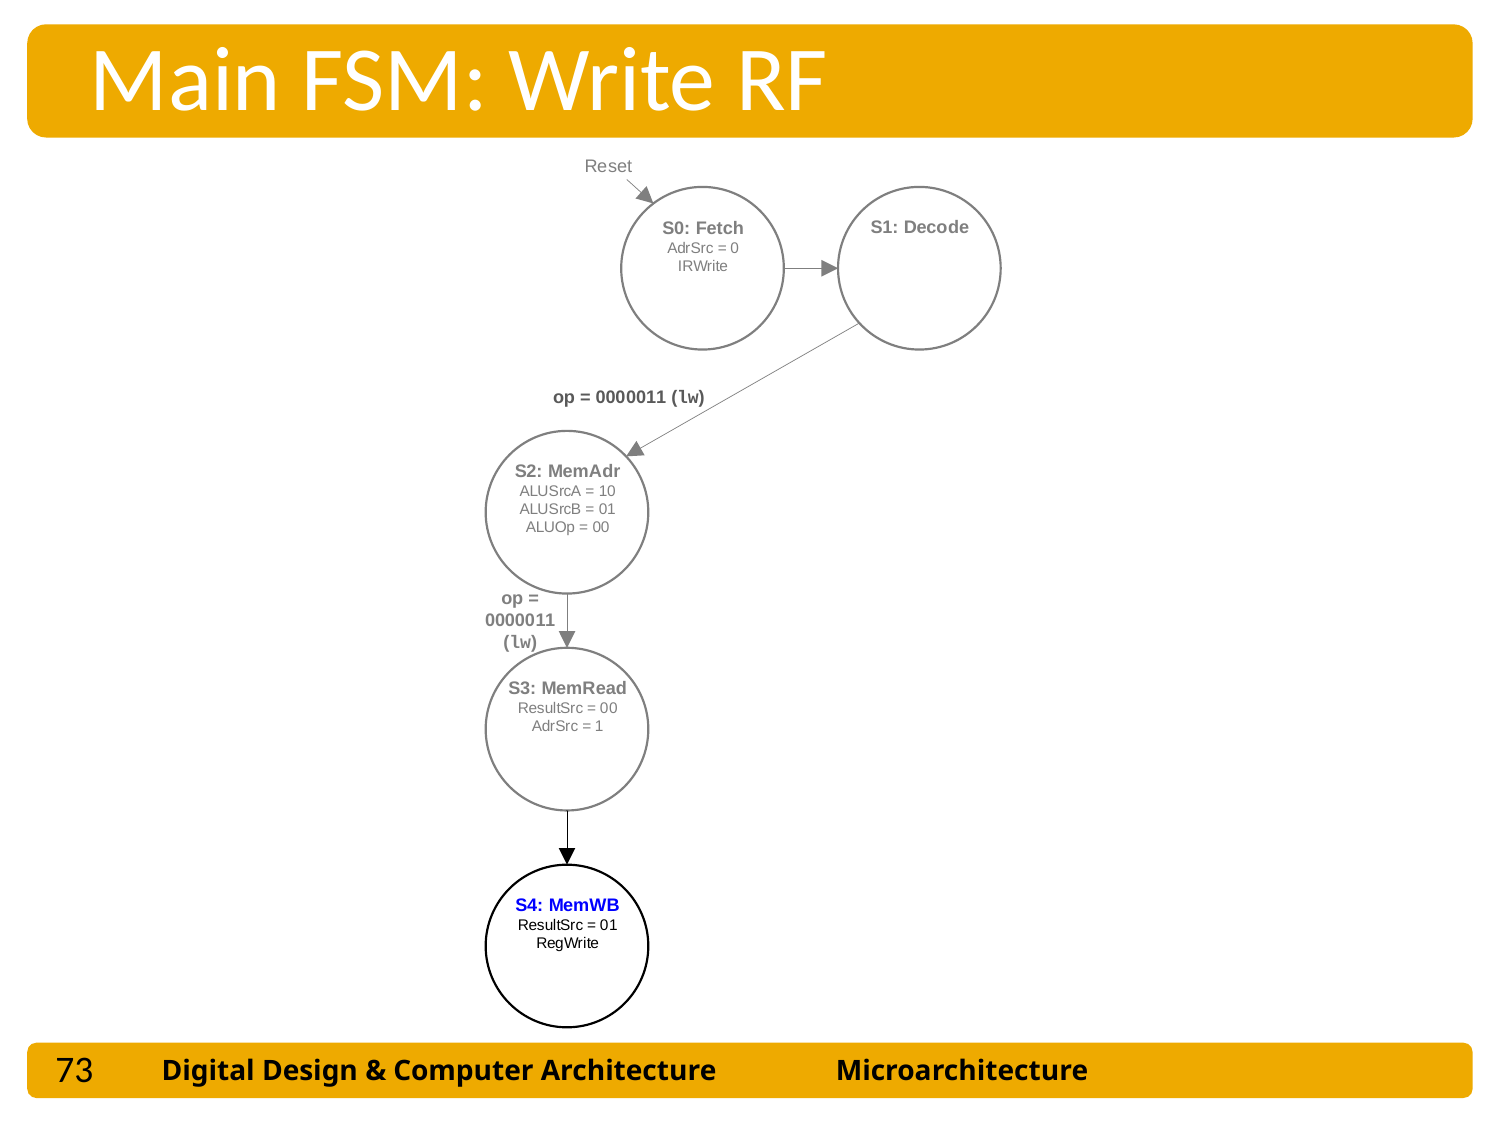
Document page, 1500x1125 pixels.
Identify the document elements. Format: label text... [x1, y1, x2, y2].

slide_number 73 [40, 1037, 164, 1096]
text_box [449, 134, 1005, 1032]
text_box Main FSM: Write RF [75, 11, 1450, 136]
